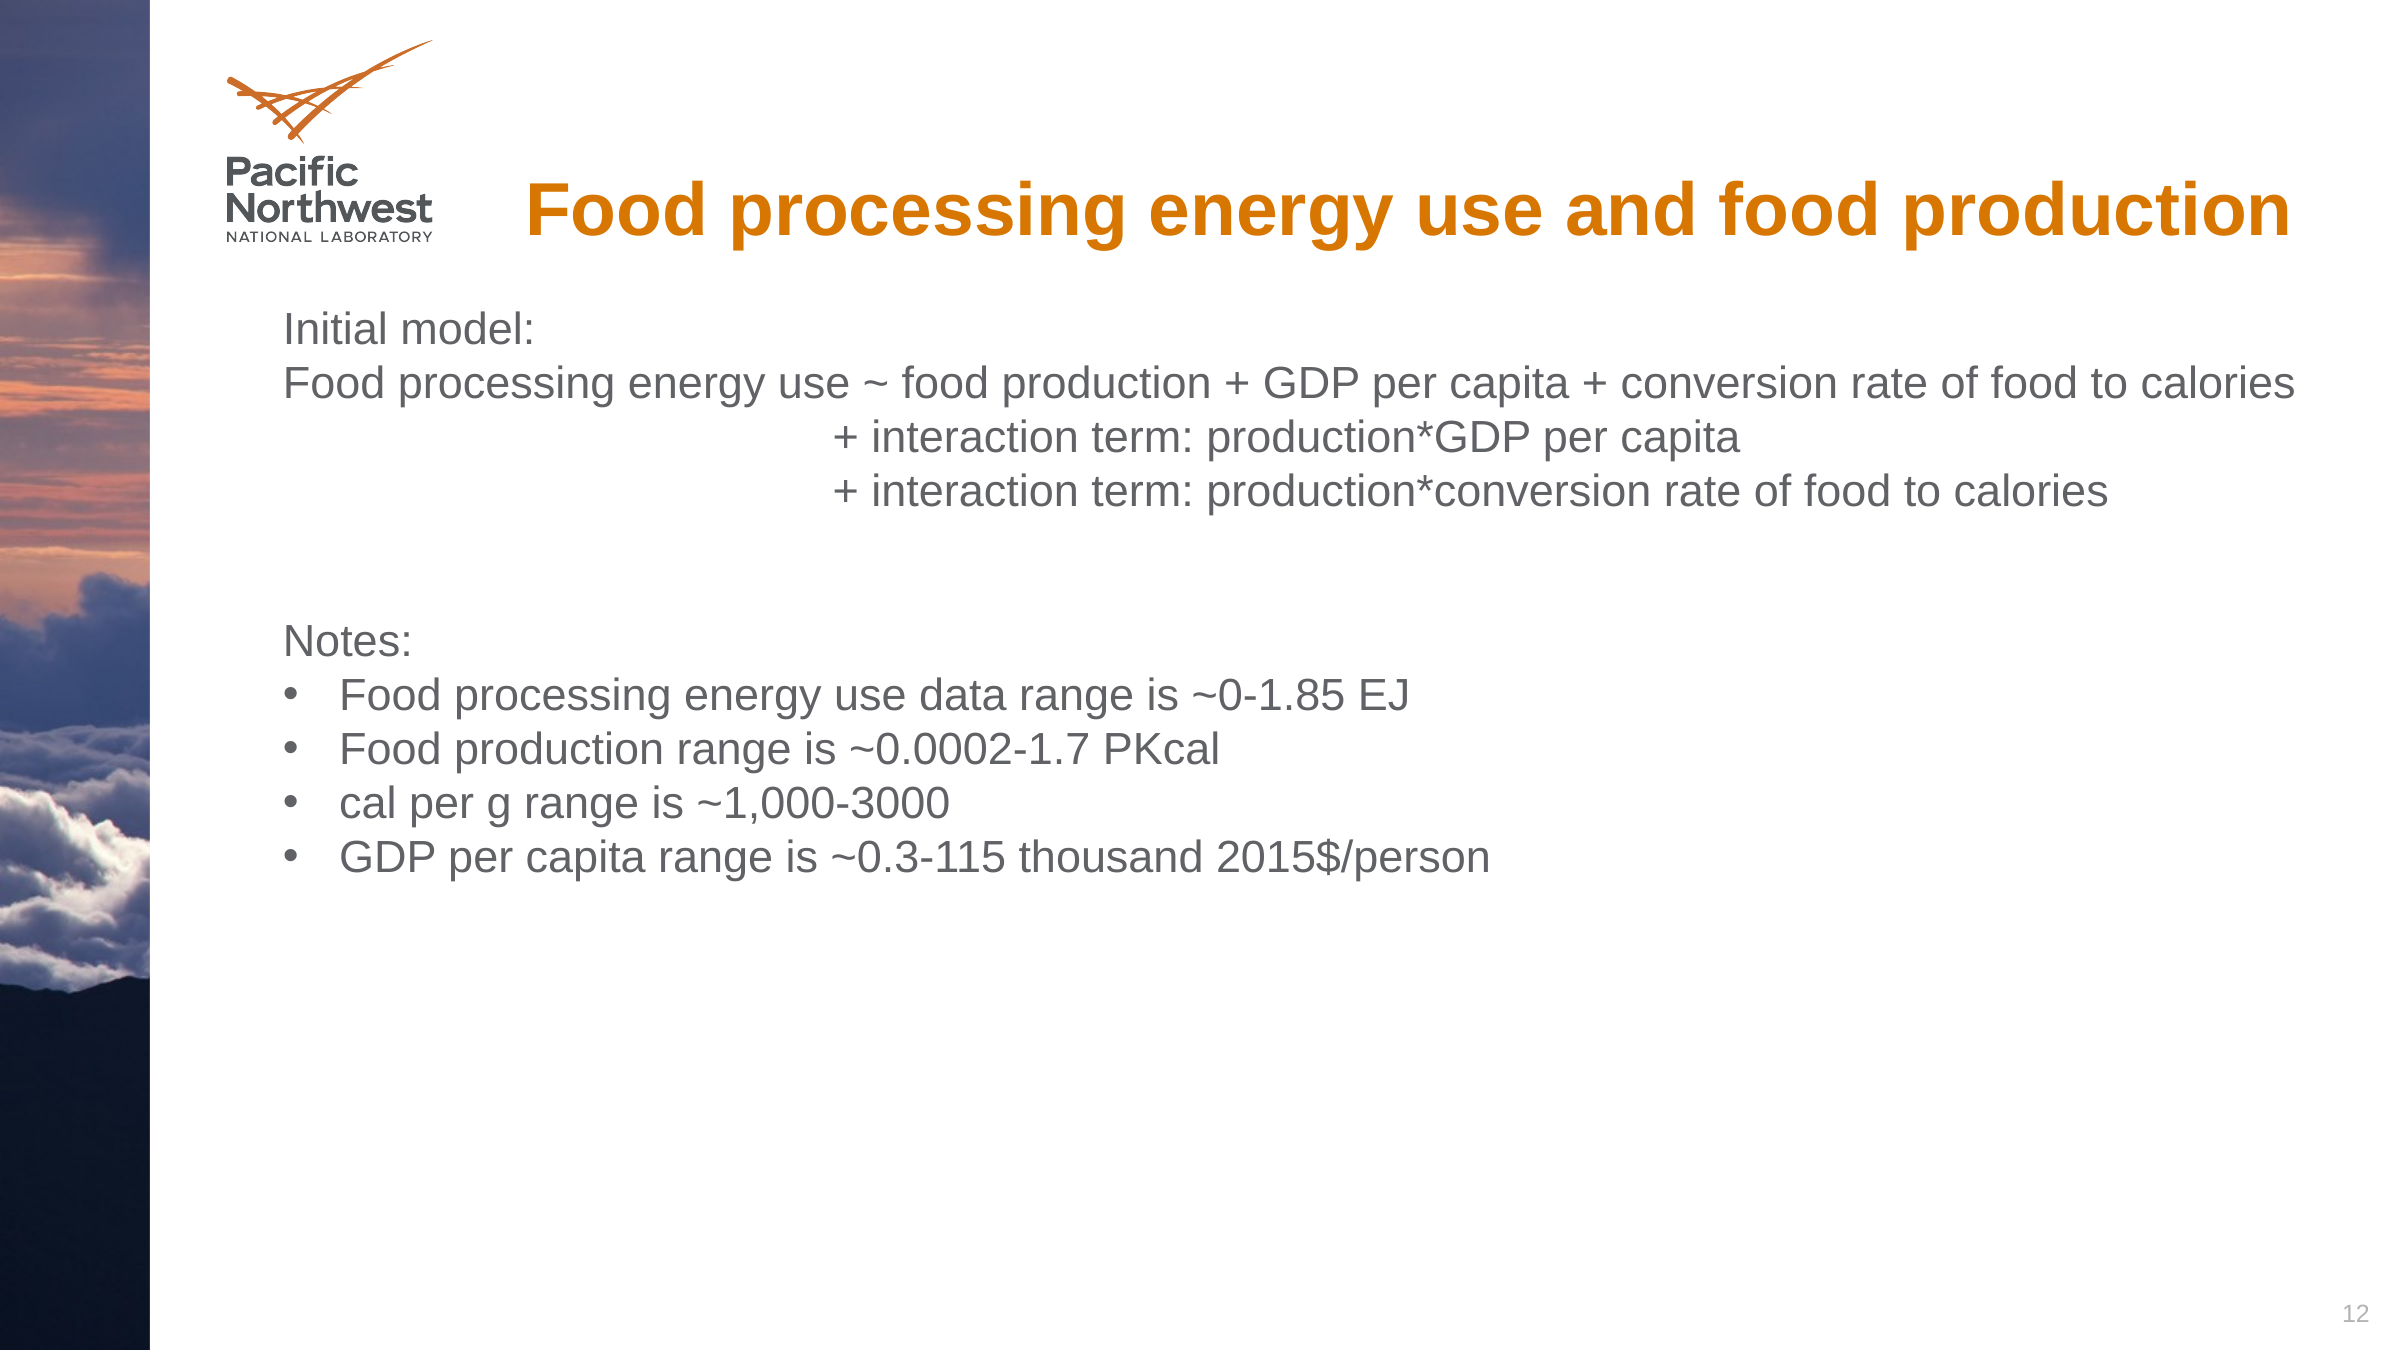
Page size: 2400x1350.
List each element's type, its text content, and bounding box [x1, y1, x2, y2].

picture [225, 38, 435, 244]
slide_number 12 [2295, 1275, 2370, 1350]
text_box Initial model: Food processing energy use ~ food production + GDP per capita + conversion rate of food to calories + interaction term: production*GDP per capita + interaction term: production*conversion rate of food to calories [268, 292, 2325, 524]
picture [0, 0, 149, 1350]
title Food processing energy use and food production [525, 44, 2325, 260]
text_box Notes: Food processing energy use data range is ~0-1.85 EJ Food production range is ~0.0002-1.7 PKcal cal per g range is ~1,000-3000 GDP per capita range is ~0.3-115 thousand 2015$/person [268, 604, 2296, 889]
